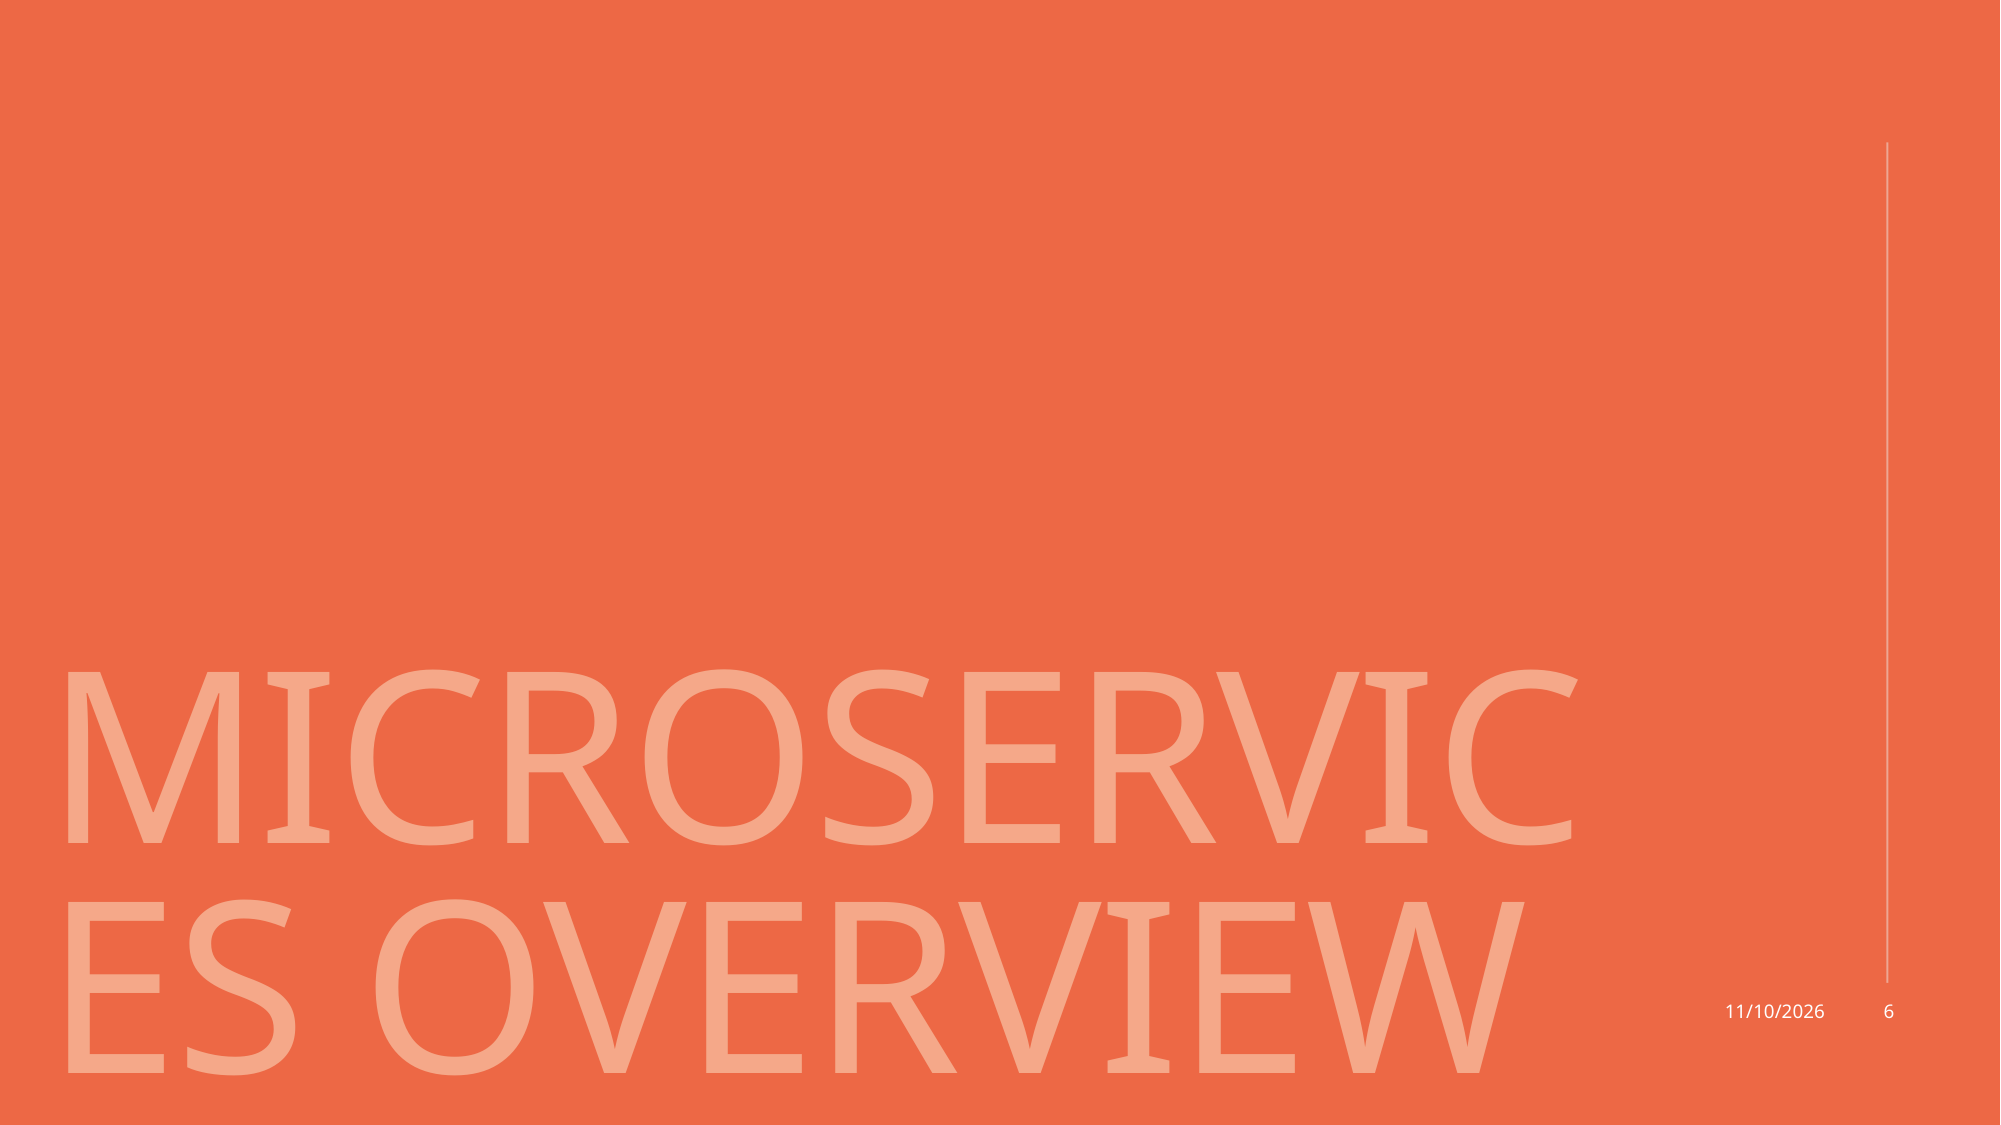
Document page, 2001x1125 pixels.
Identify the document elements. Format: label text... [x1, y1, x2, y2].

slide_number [1662, 982, 1838, 1043]
slide_number 6 [1838, 982, 1910, 1043]
title Microservices Overview [30, 174, 1663, 1120]
